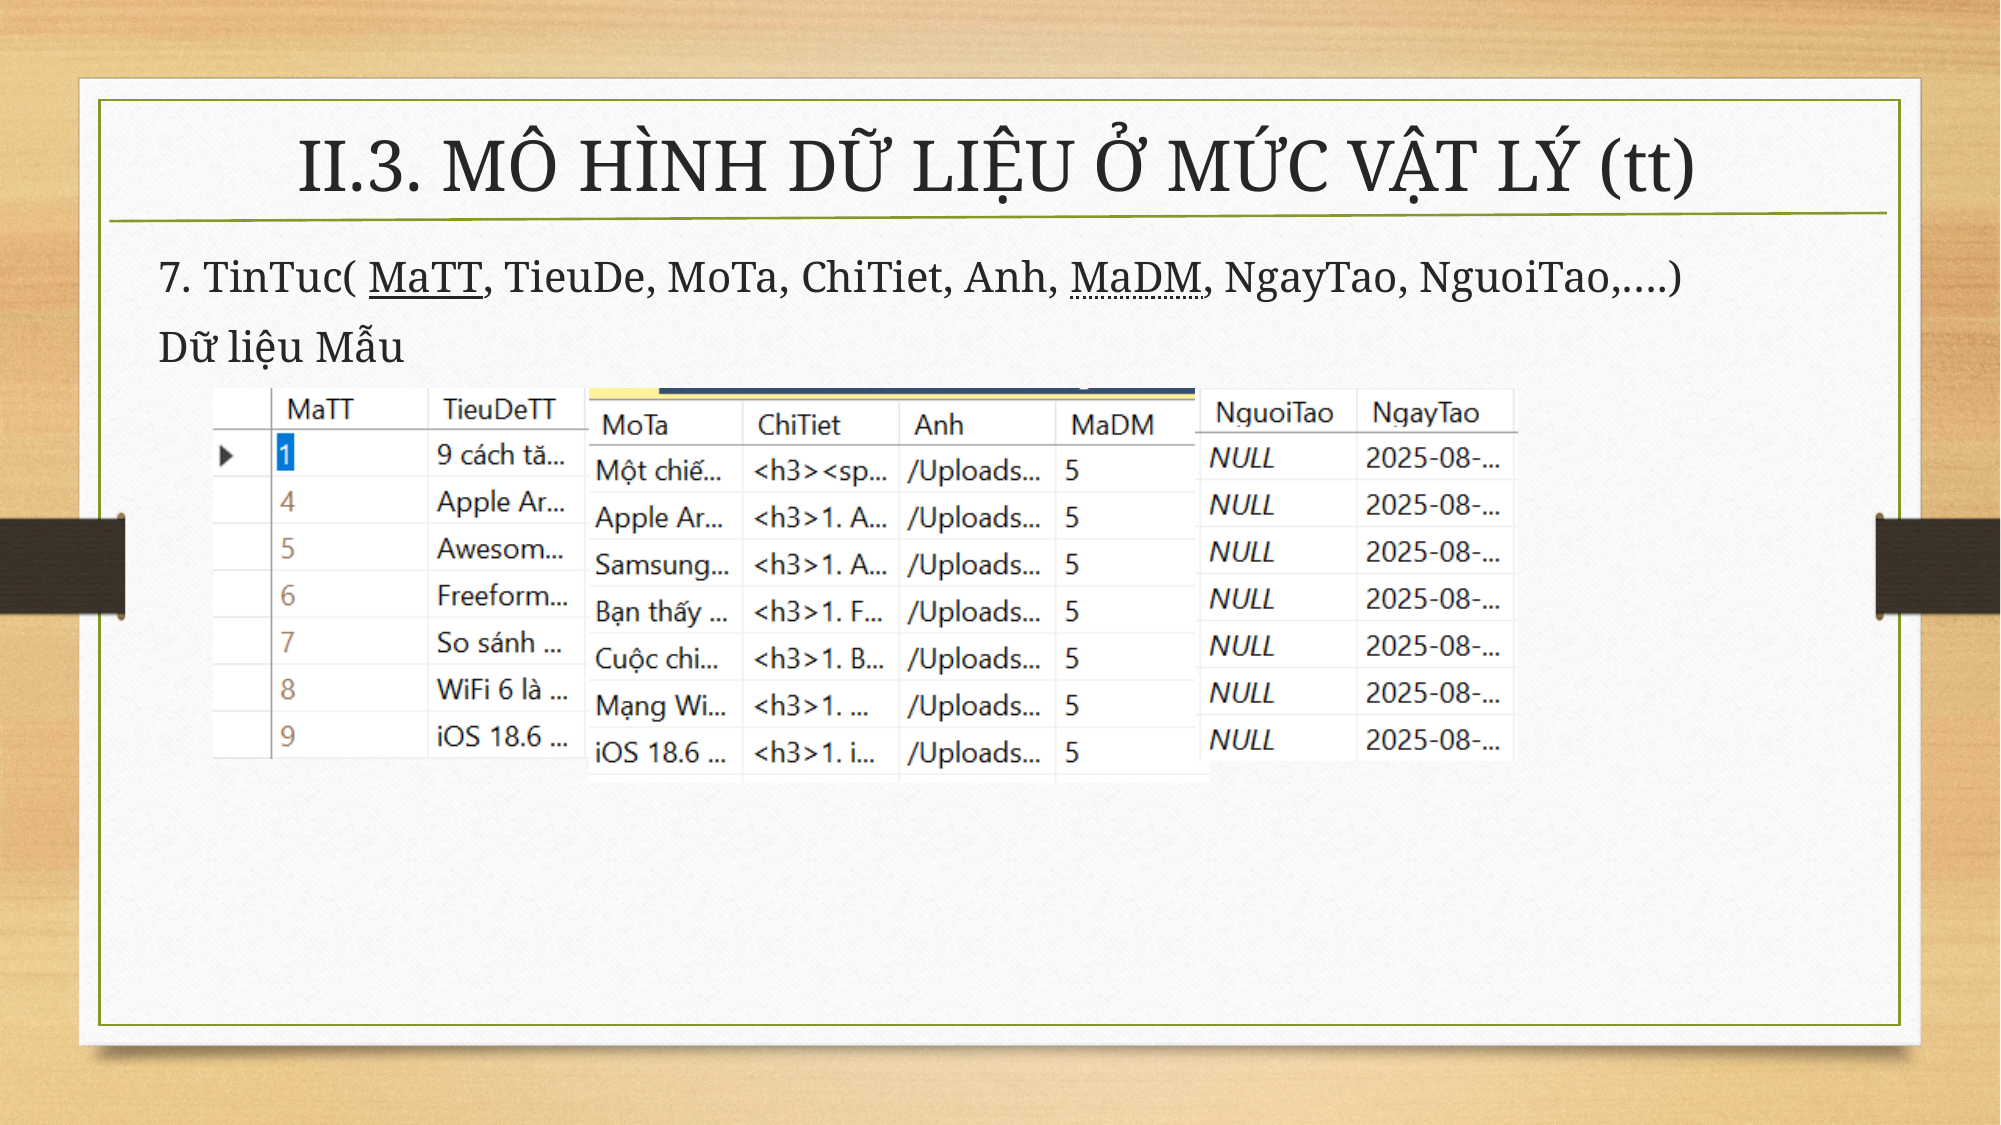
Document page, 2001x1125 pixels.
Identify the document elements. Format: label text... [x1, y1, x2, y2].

picture [0, 0, 2001, 1125]
title II.3. MÔ HÌNH DỮ LIỆU Ở MỨC VẬT LÝ (tt) [108, 113, 1887, 213]
text_box 7. TinTuc( MaTT, TieuDe, MoTa, ChiTiet, Anh, MaDM, NgayTao, NguoiTao,….) Dữ liệu Mẫu [143, 243, 1866, 380]
